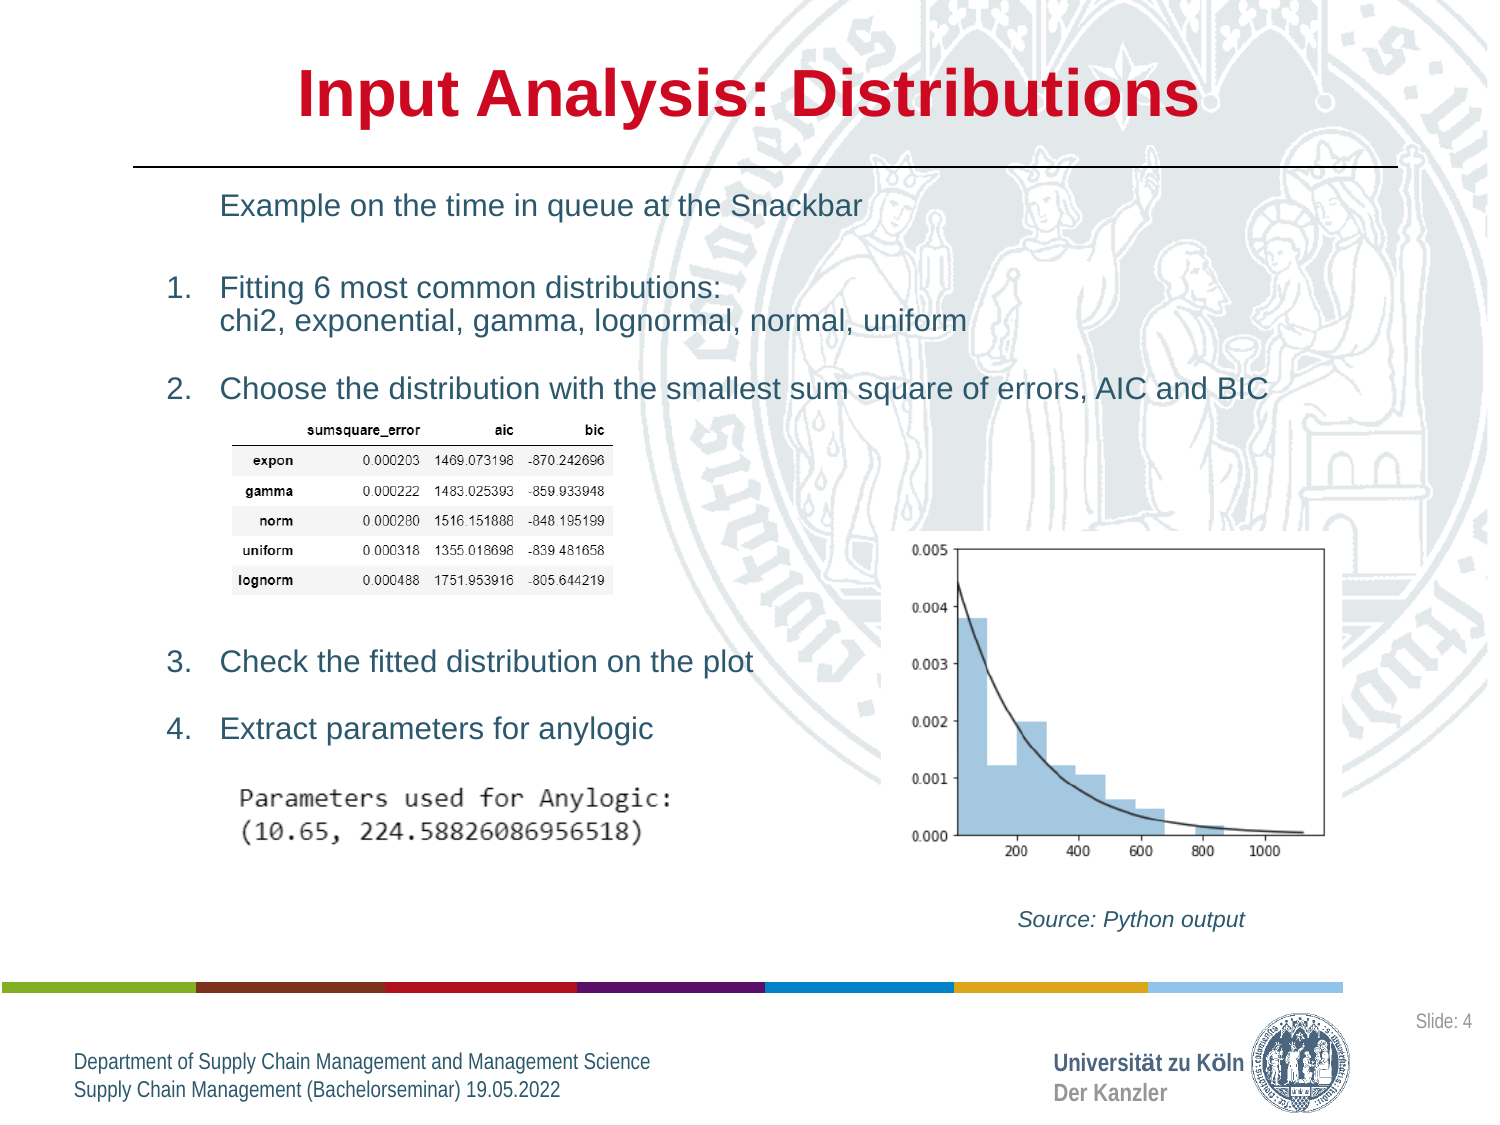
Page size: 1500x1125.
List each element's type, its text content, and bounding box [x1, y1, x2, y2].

picture [222, 0, 1488, 870]
slide_number Slide: 4 [1362, 999, 1488, 1038]
text_box Department of Supply Chain Management and Management Science Supply Chain Management (Bachelorseminar) 19.05.2022 [59, 1039, 1058, 1111]
picture [1250, 1012, 1350, 1113]
text_box Input Analysis: Distributions [112, 42, 1388, 137]
picture [222, 413, 613, 605]
text_box Source: Python output [800, 883, 1388, 1002]
footer Universität zu Köln Der Kanzler [1053, 1039, 1292, 1115]
text_box Example on the time in queue at the Snackbar Fitting 6 most common distributions: chi2, exponential, gamma, lognormal, normal, uniform Choose the distribution with the smallest sum square of errors, AIC and BIC Check the fitted distribution on the plot Extract parameters for anylogic [129, 136, 1370, 846]
